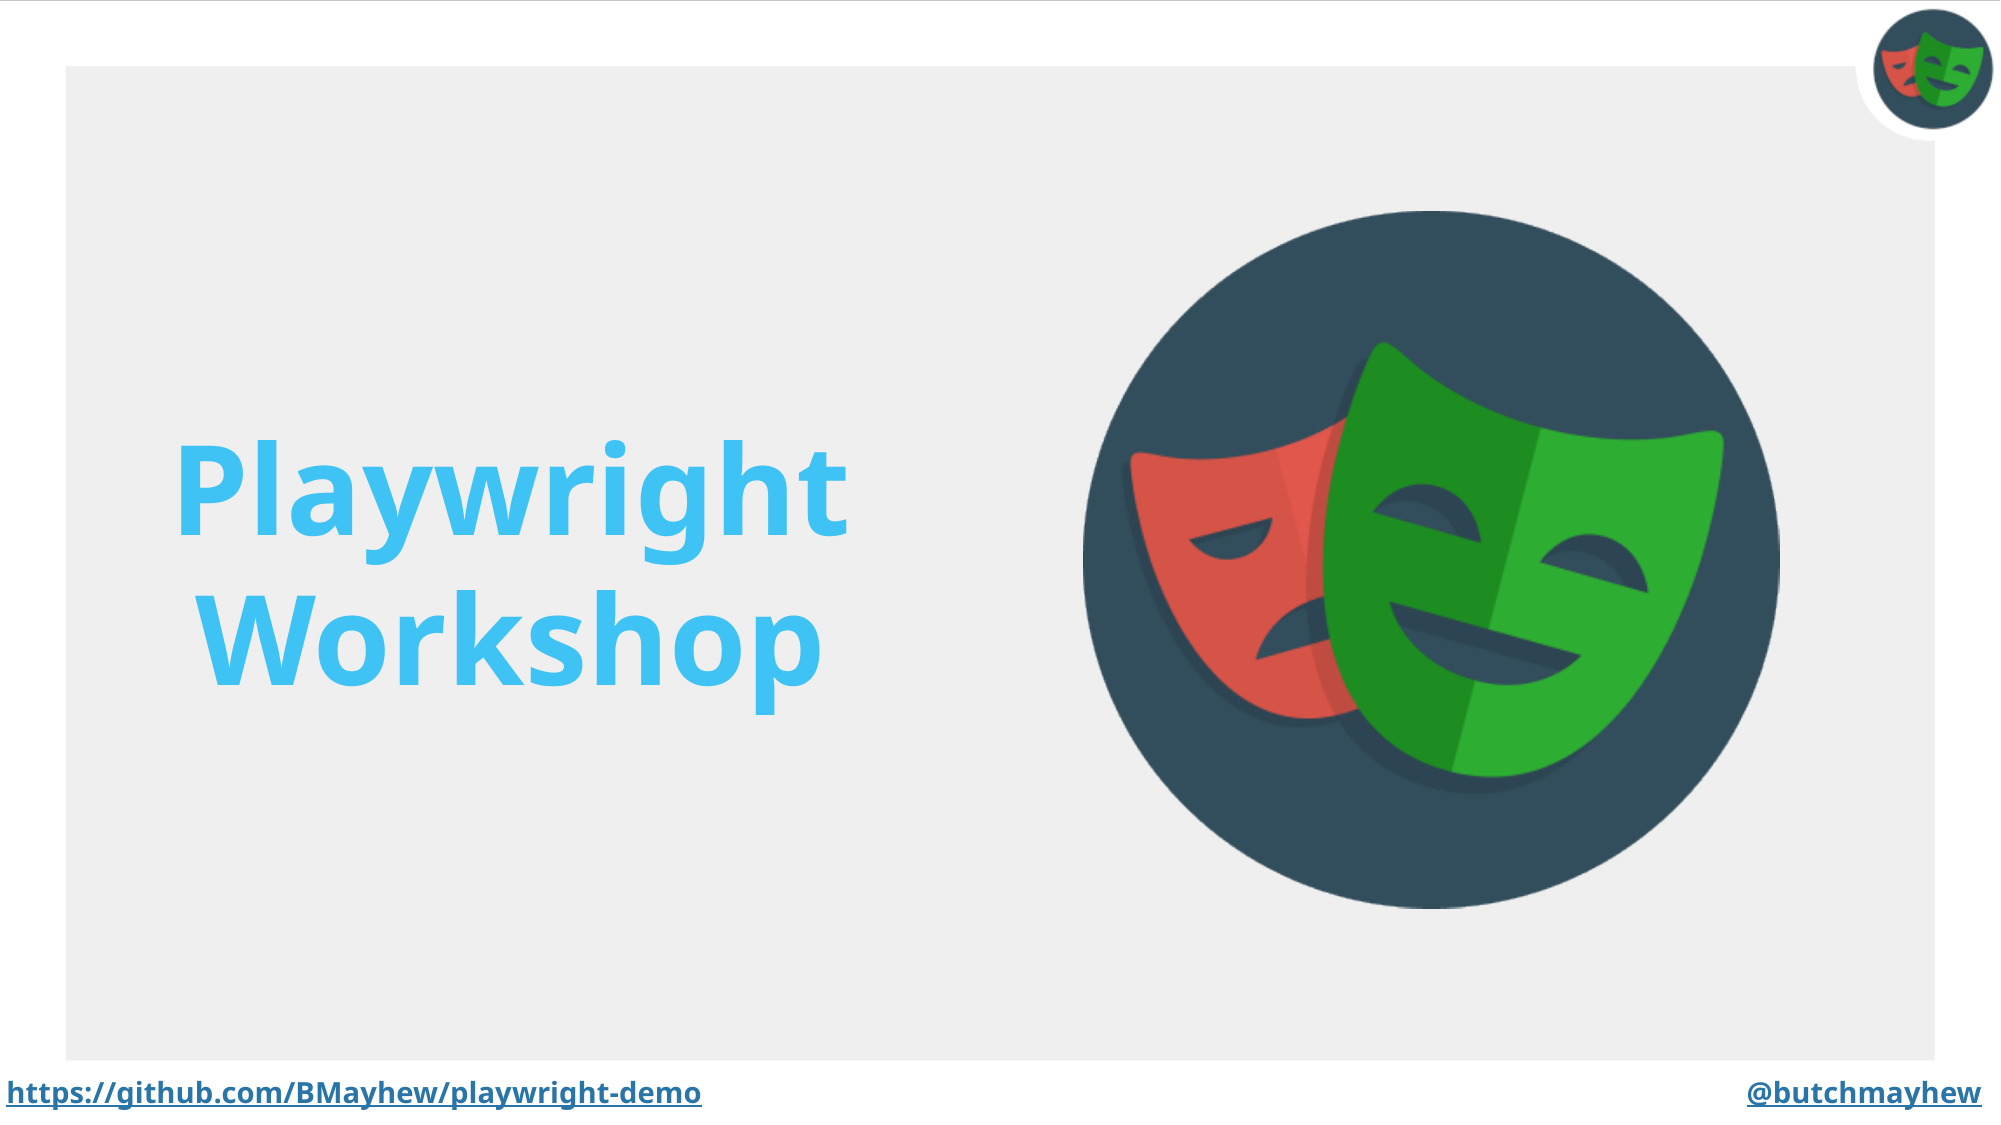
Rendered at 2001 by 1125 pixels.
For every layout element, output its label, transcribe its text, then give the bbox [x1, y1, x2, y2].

picture [0, 0, 2001, 1125]
text_box Playwright Workshop [21, 403, 1000, 719]
text_box @butchmayhew [1731, 1066, 1997, 1117]
text_box https://github.com/BMayhew/playwright-demo [0, 1066, 717, 1117]
